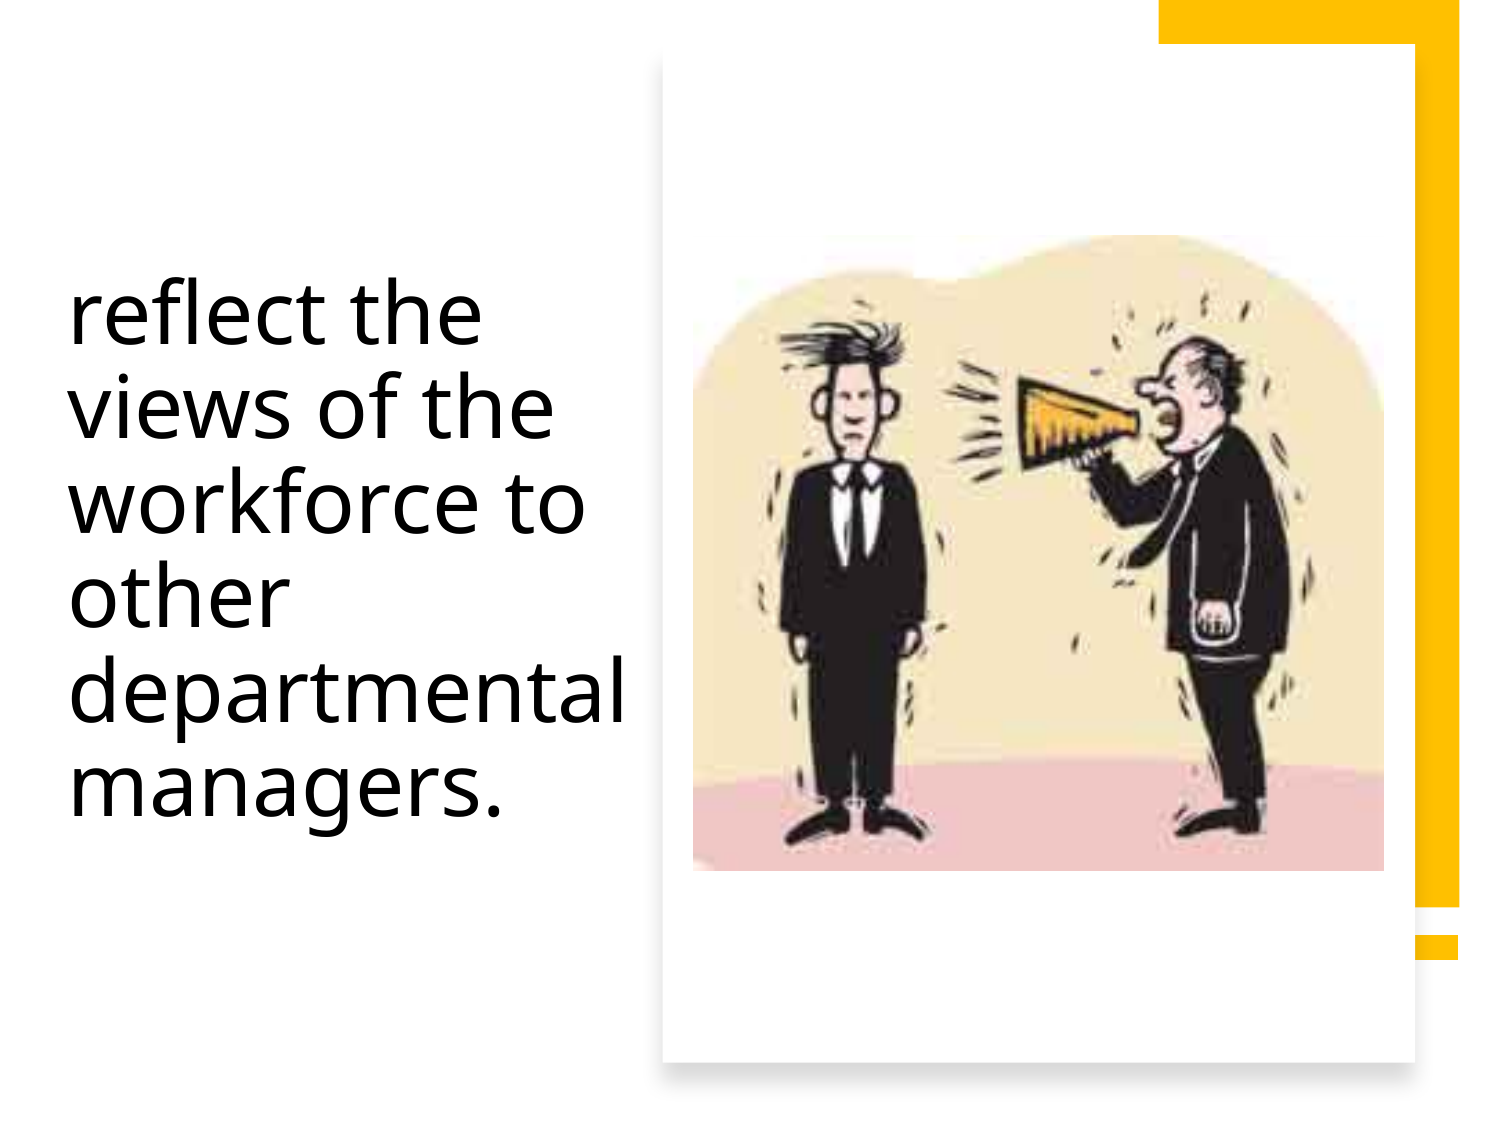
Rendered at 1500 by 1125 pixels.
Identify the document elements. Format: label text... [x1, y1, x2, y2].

text_box [662, 43, 1416, 1064]
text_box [1158, 0, 1460, 948]
title reflect the views of the workforce to other departmental managers. [52, 230, 652, 843]
picture [693, 235, 1384, 871]
text_box [0, 0, 1500, 1125]
